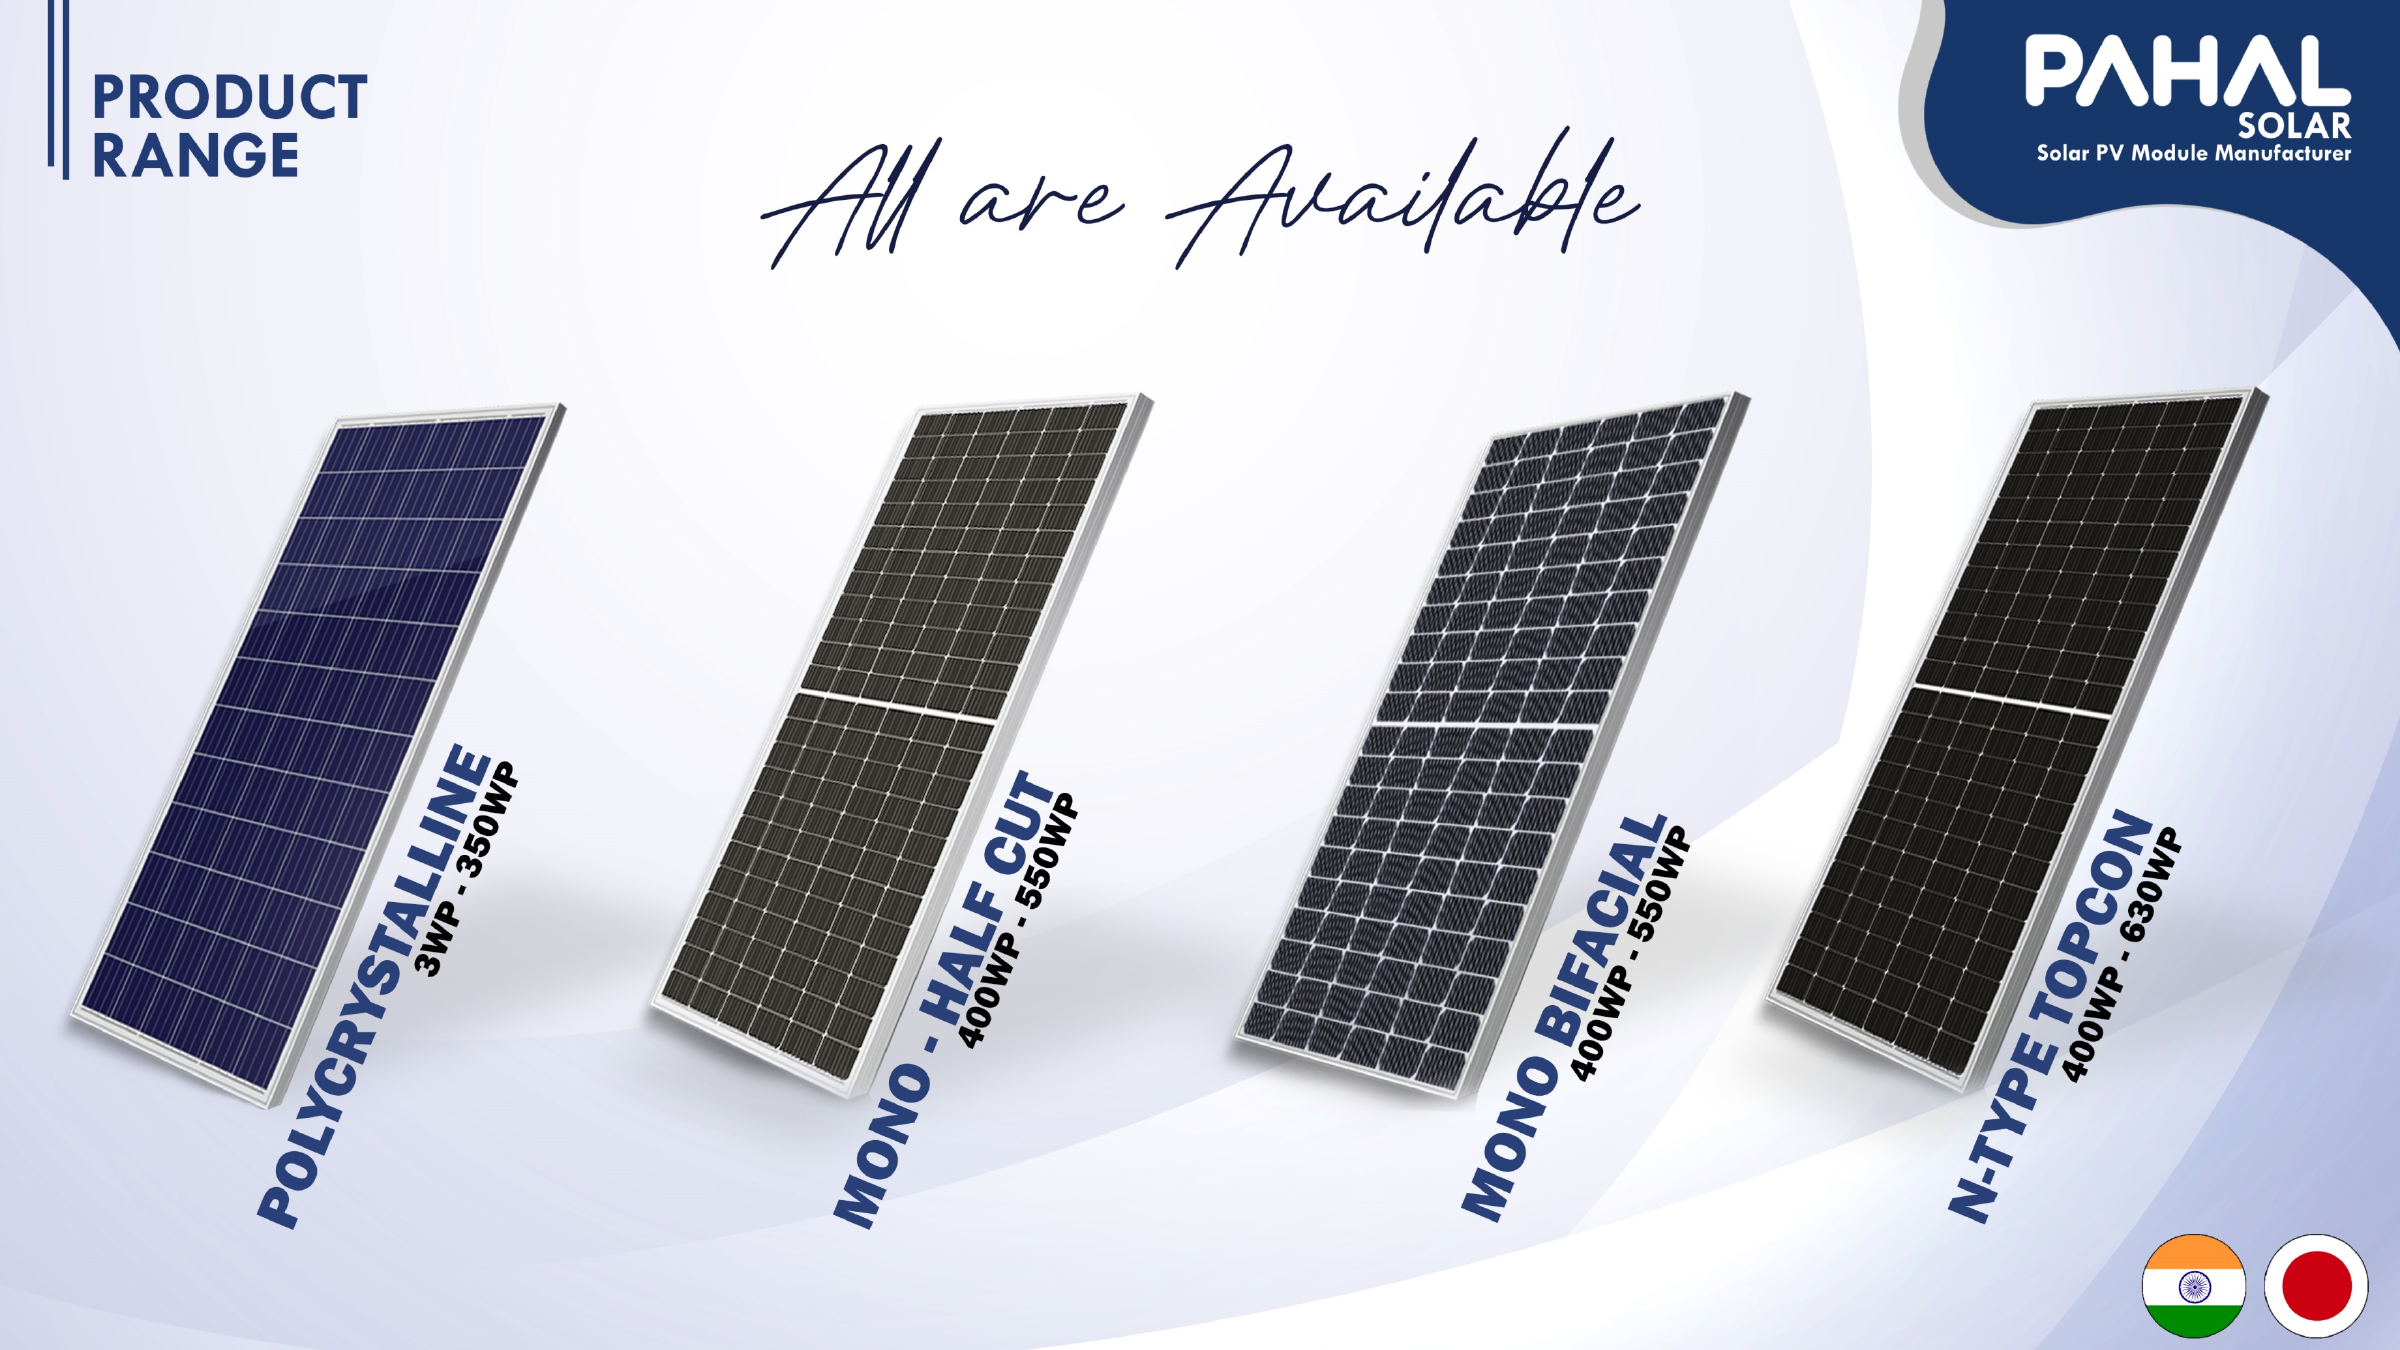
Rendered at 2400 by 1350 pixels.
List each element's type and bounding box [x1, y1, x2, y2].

list [0, 0, 2400, 1350]
